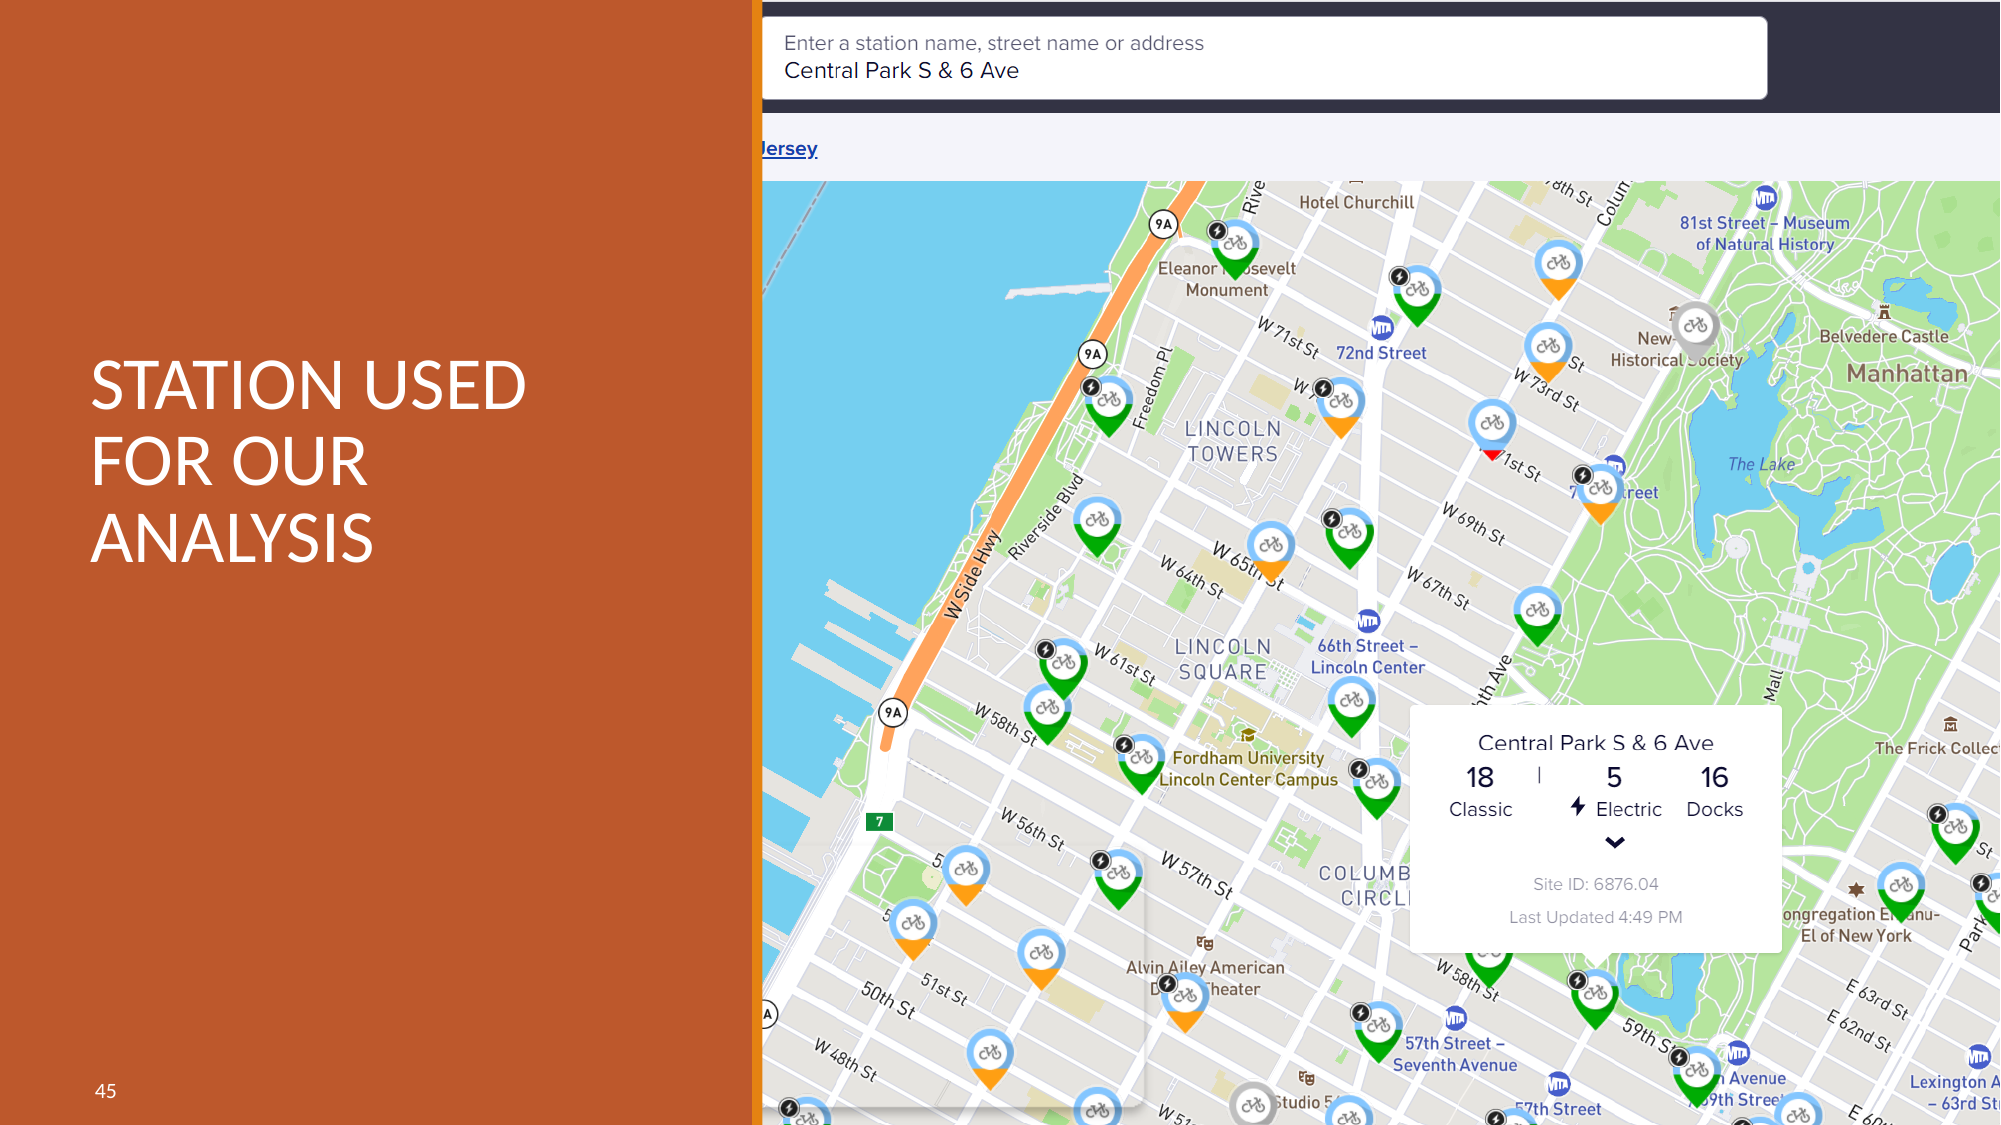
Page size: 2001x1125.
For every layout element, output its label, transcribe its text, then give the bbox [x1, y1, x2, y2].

text_box [752, 0, 758, 711]
picture [760, 0, 2000, 1125]
text_box [0, 0, 752, 1125]
text_box [752, 724, 756, 1125]
slide_number 45 [79, 1059, 199, 1120]
title STATION USED FOR OUR ANALYSIS [75, 104, 676, 585]
